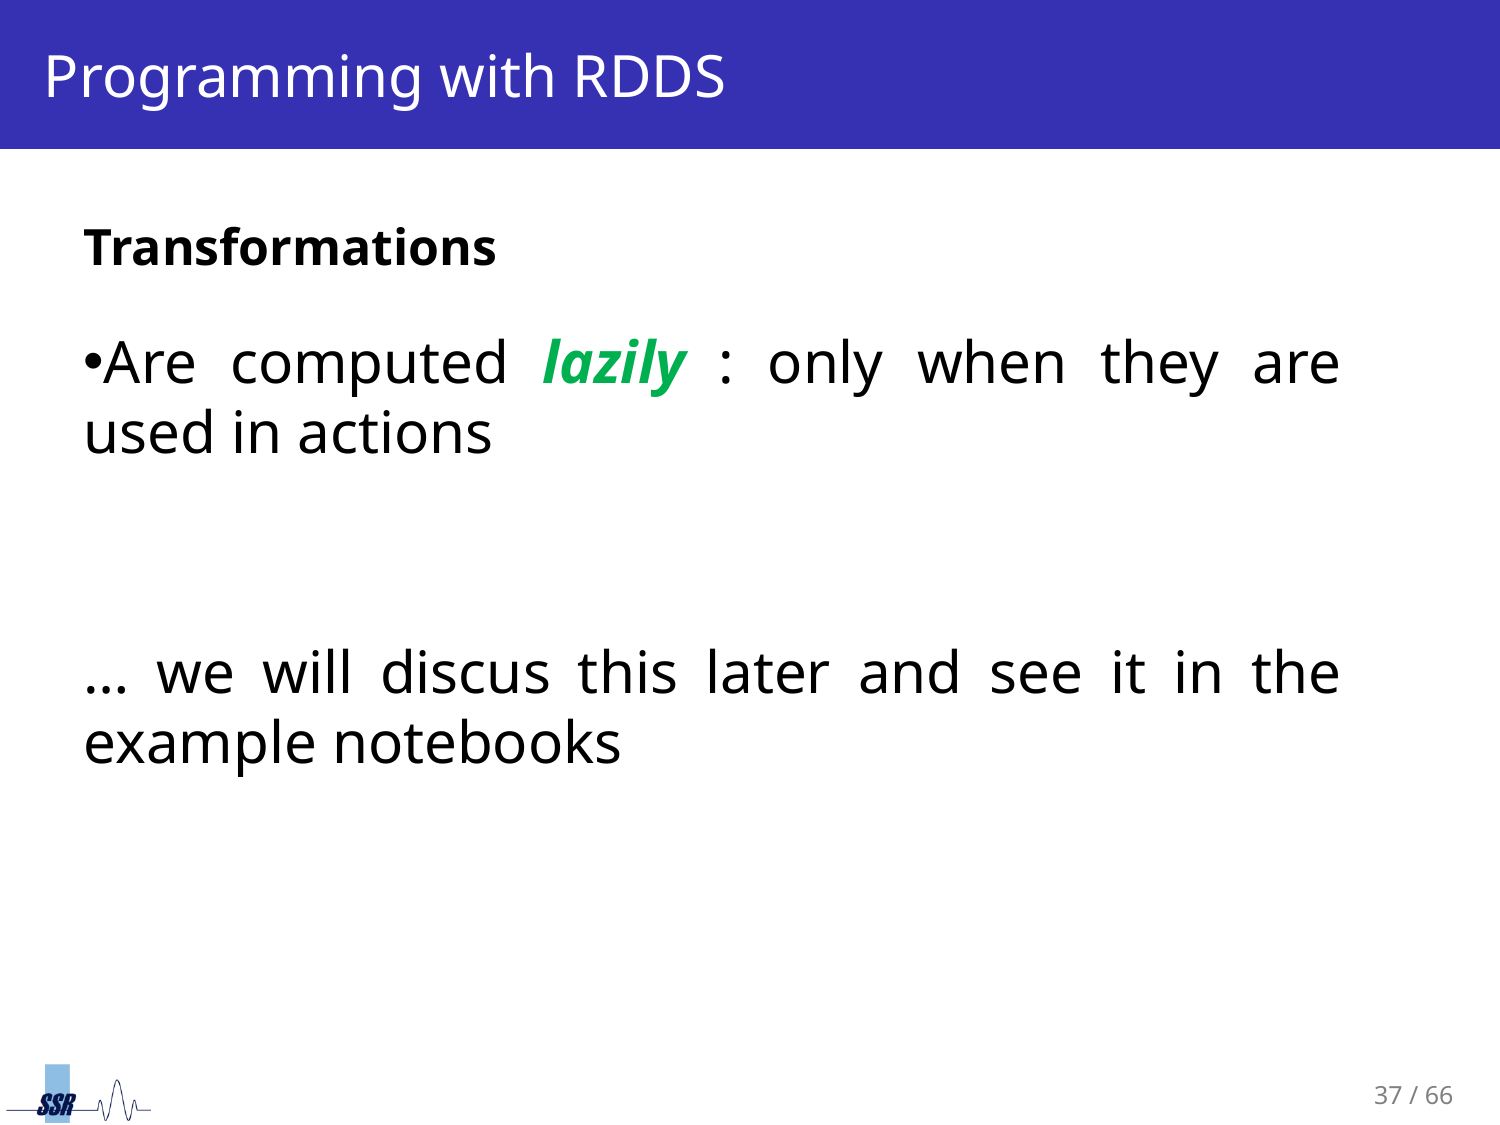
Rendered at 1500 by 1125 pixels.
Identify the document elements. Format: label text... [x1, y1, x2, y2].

picture [1, 1062, 151, 1125]
title Programming with RDDS [0, 0, 1500, 151]
text_box Transformations Are computed lazily : only when they are used in actions … we will discus this later and see it in the example notebooks [68, 208, 1357, 783]
